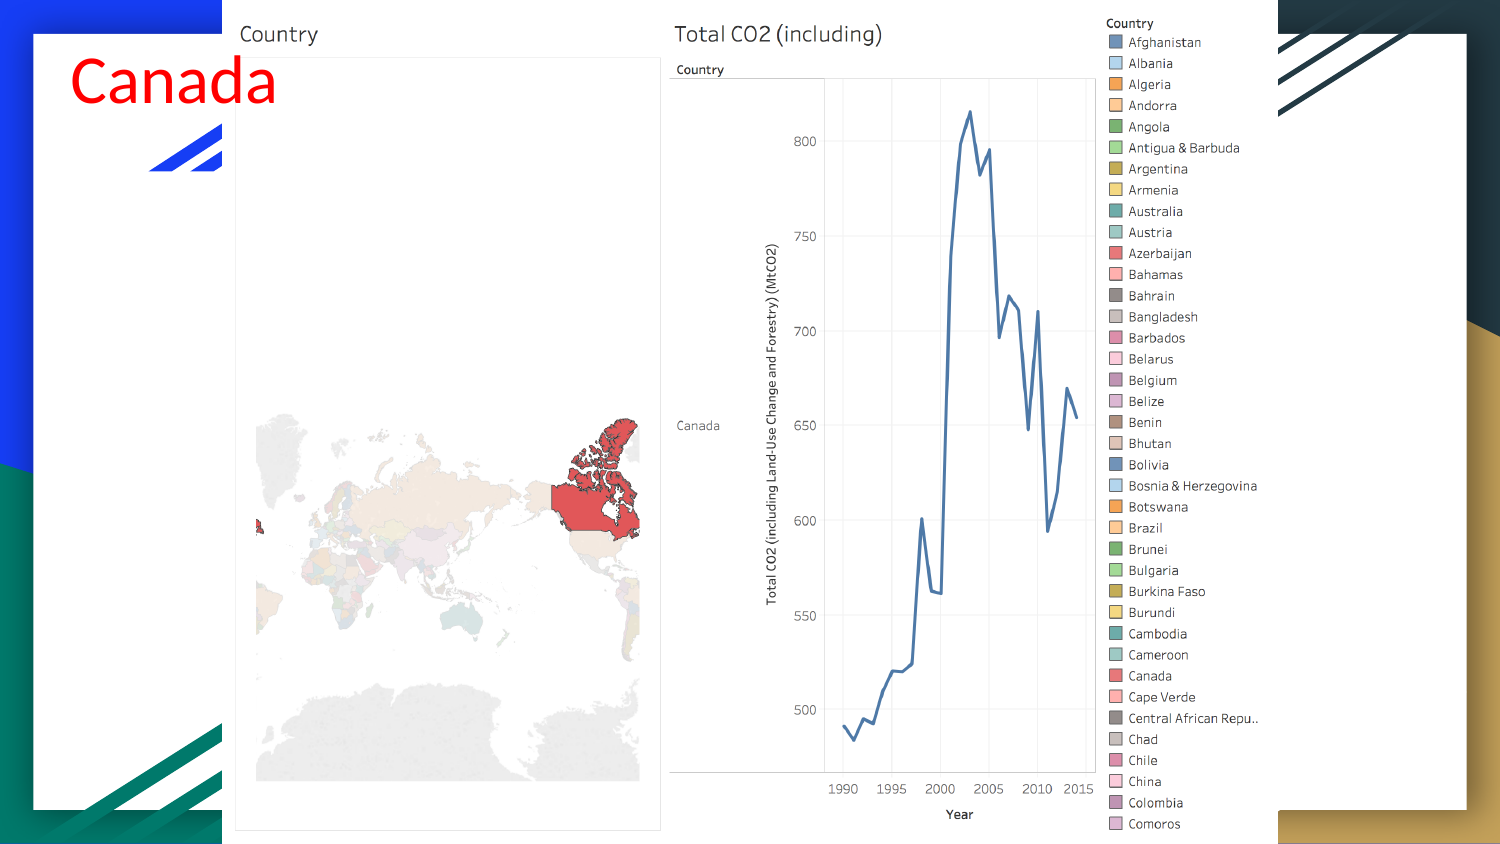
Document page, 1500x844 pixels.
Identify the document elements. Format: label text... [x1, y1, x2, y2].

picture [222, 0, 1278, 844]
text_box Canada [34, 29, 217, 125]
